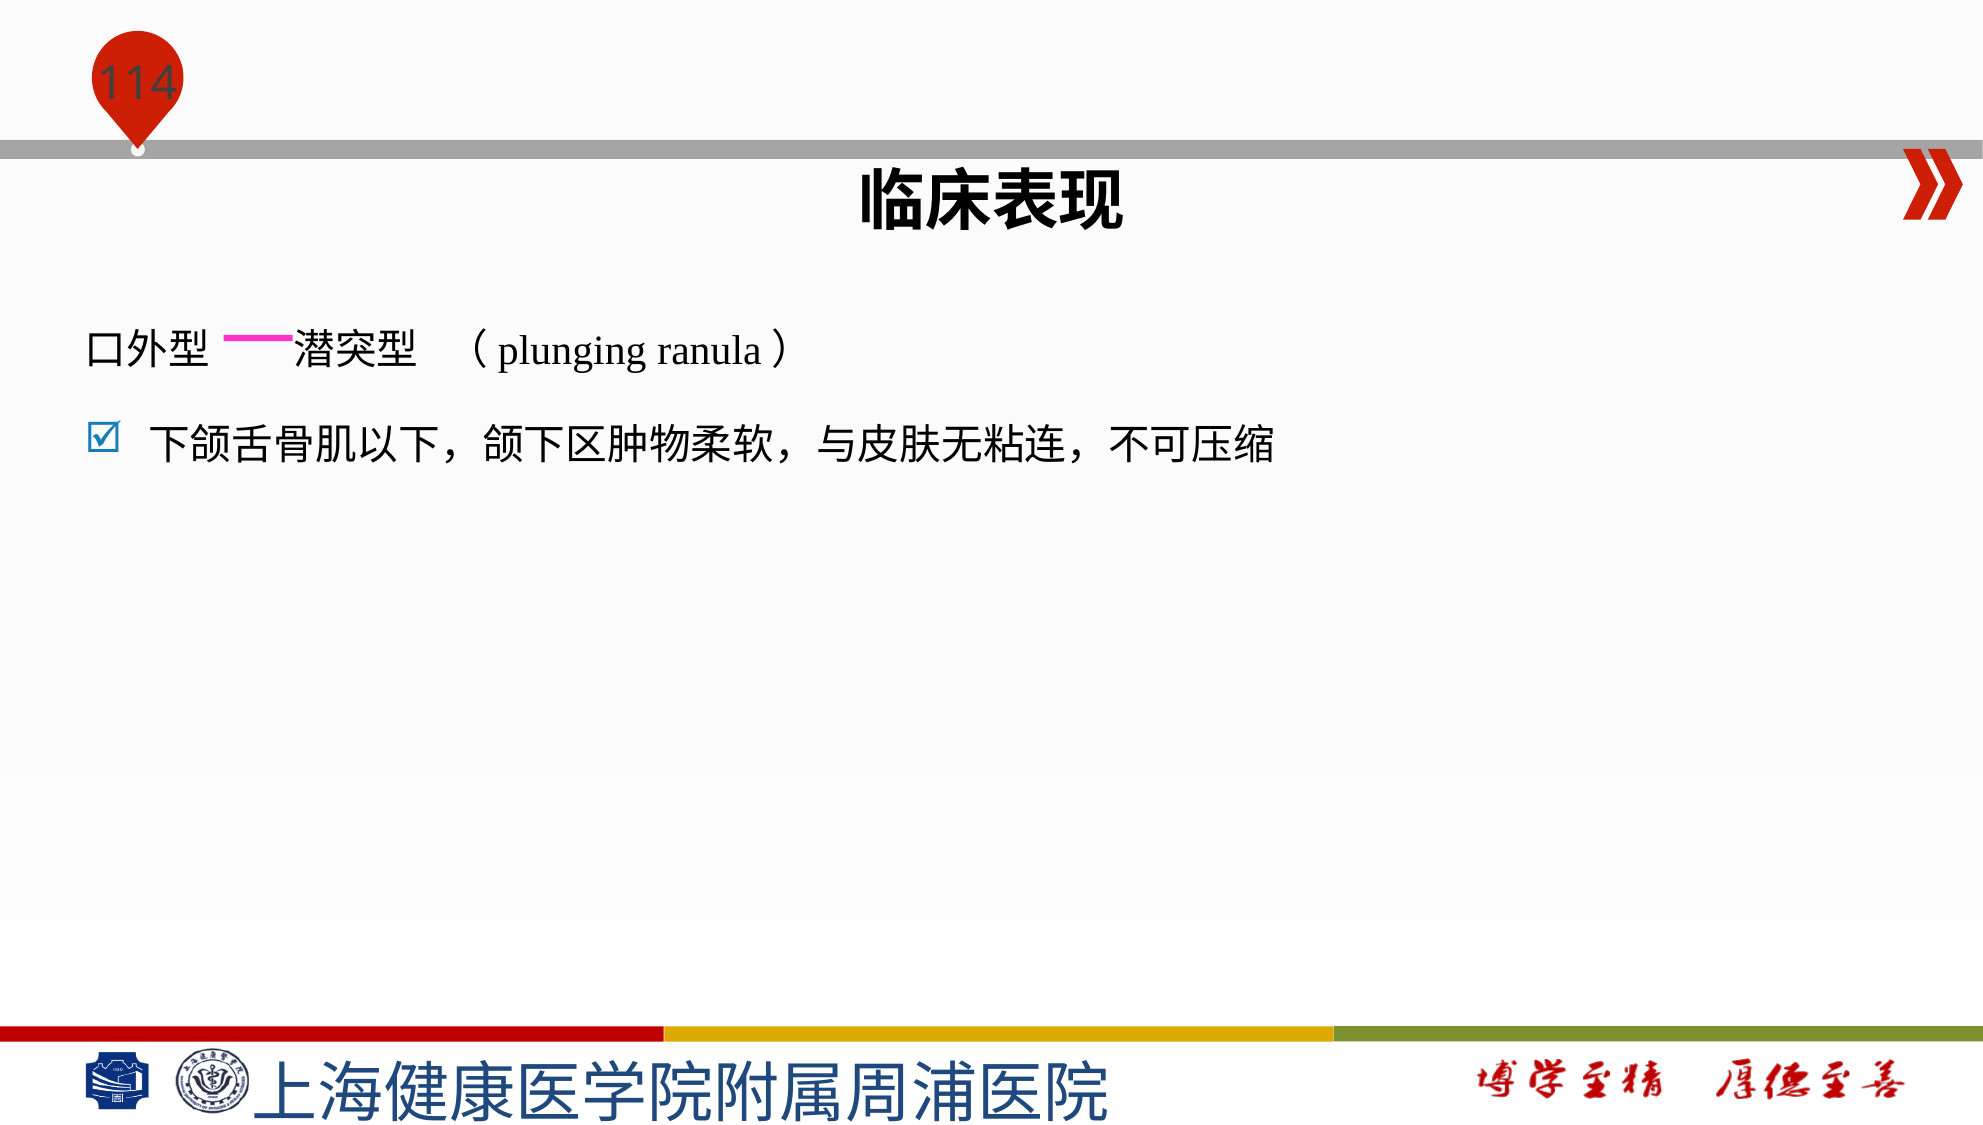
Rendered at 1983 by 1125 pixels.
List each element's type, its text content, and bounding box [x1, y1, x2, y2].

picture [70, 1042, 258, 1121]
picture [1445, 1043, 1939, 1124]
text_box 口外型 潜突型 （plunging ranula） [69, 290, 1299, 381]
text_box [46, 7, 650, 80]
text_box 临床表现 [843, 150, 1141, 246]
text_box 下颌舌骨肌以下，颌下区肿物柔软，与皮肤无粘连，不可压缩 [70, 385, 1783, 475]
